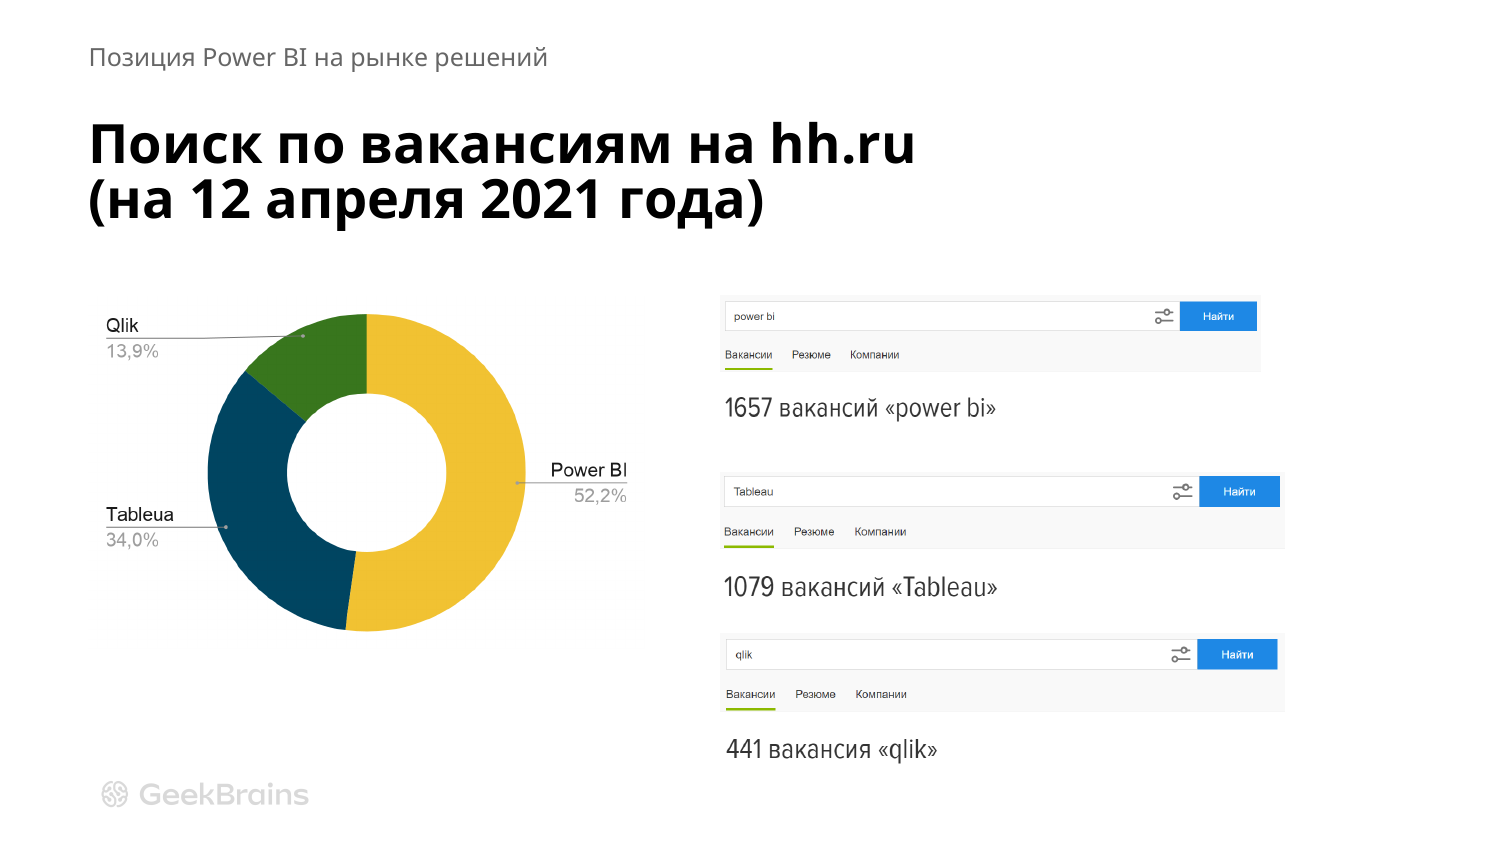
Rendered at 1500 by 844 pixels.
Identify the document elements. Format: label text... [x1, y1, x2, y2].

subtitle Позиция Power BI на рынке решений [88, 24, 1412, 84]
picture [720, 633, 1286, 768]
picture [88, 295, 645, 649]
title Поиск по вакансиям на hh.ru (на 12 апреля 2021 года) [88, 118, 1412, 260]
picture [720, 294, 1261, 430]
picture [88, 767, 322, 822]
picture [720, 472, 1285, 607]
